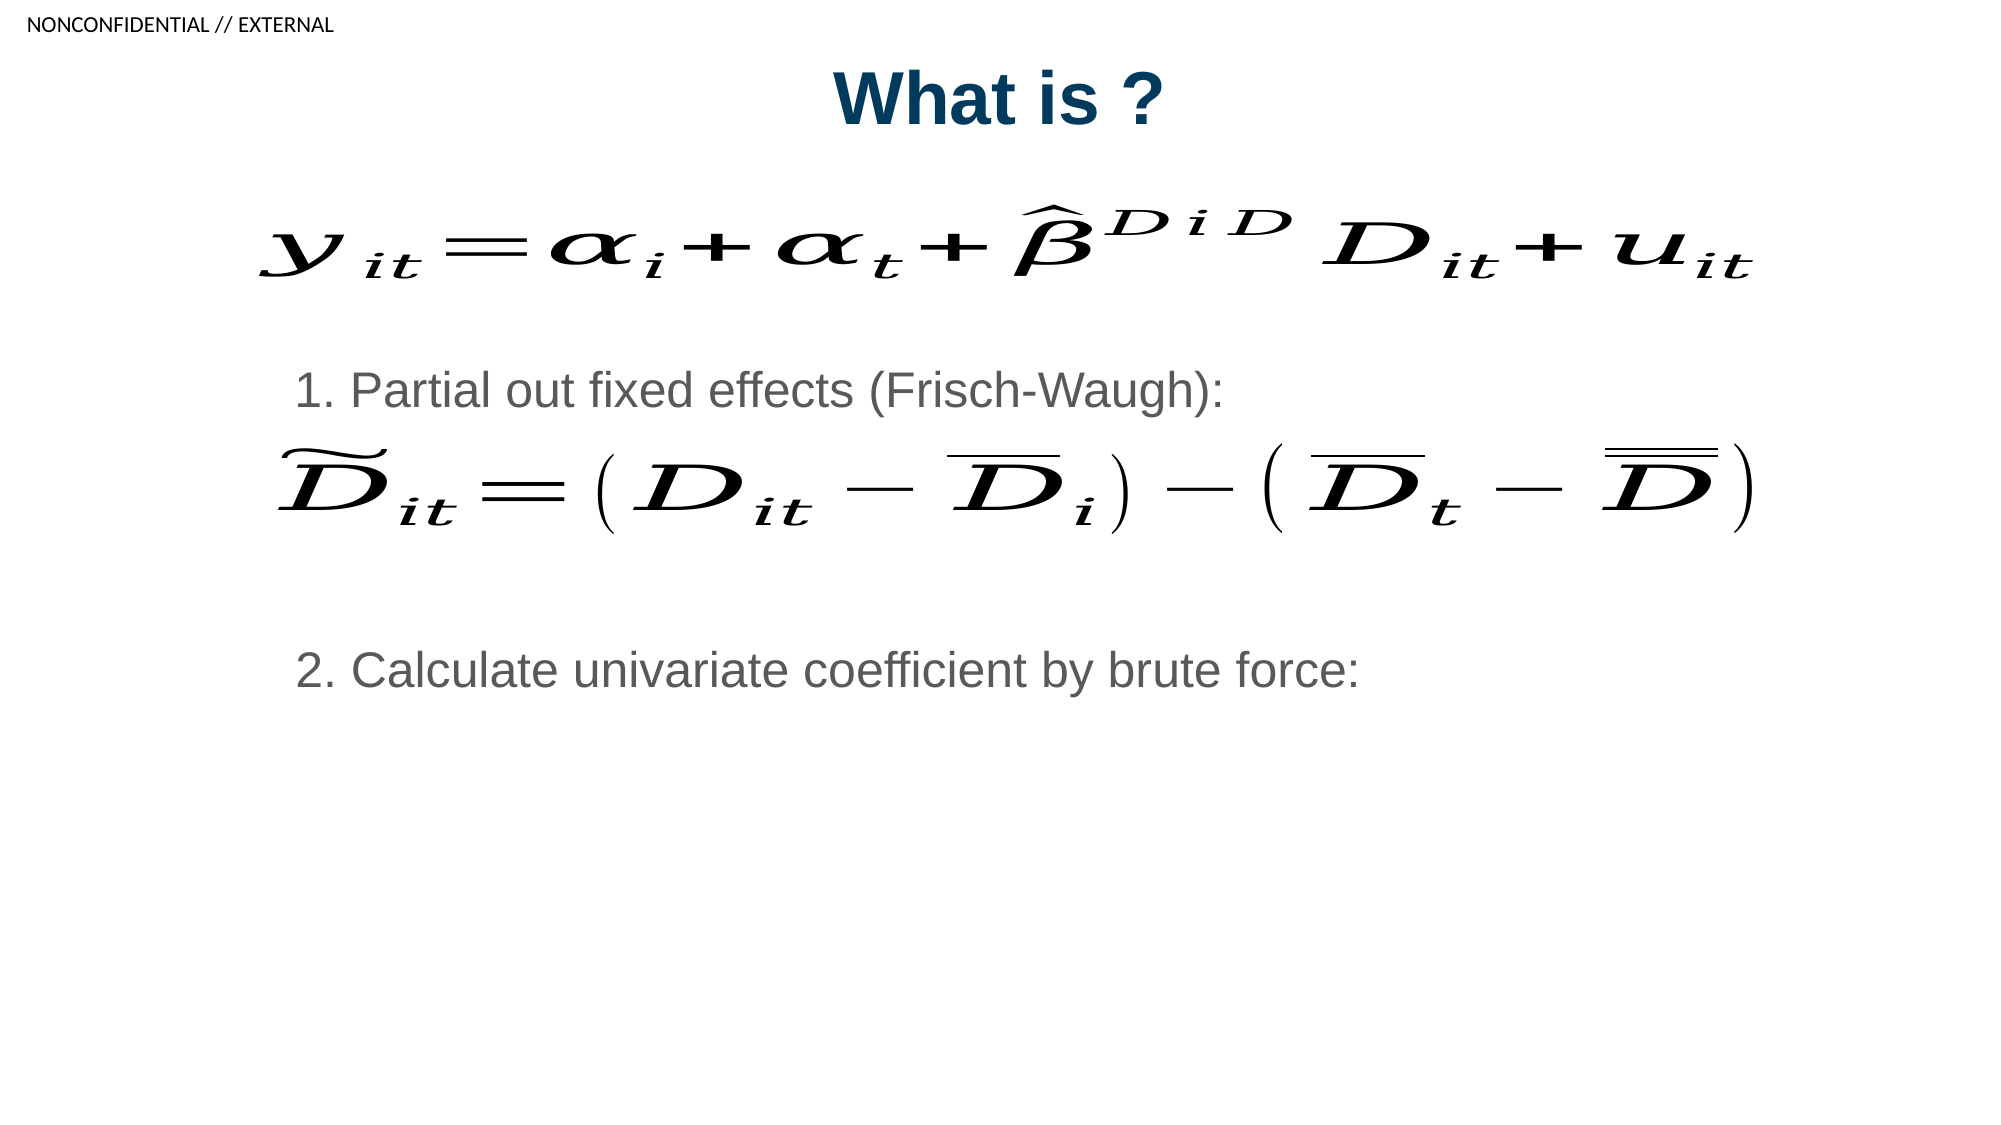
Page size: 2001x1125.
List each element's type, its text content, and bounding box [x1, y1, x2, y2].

text_box 1. Partial out fixed effects (Frisch-Waugh): [279, 349, 1241, 425]
text_box 2. Calculate univariate coefficient by brute force: [280, 629, 1377, 705]
